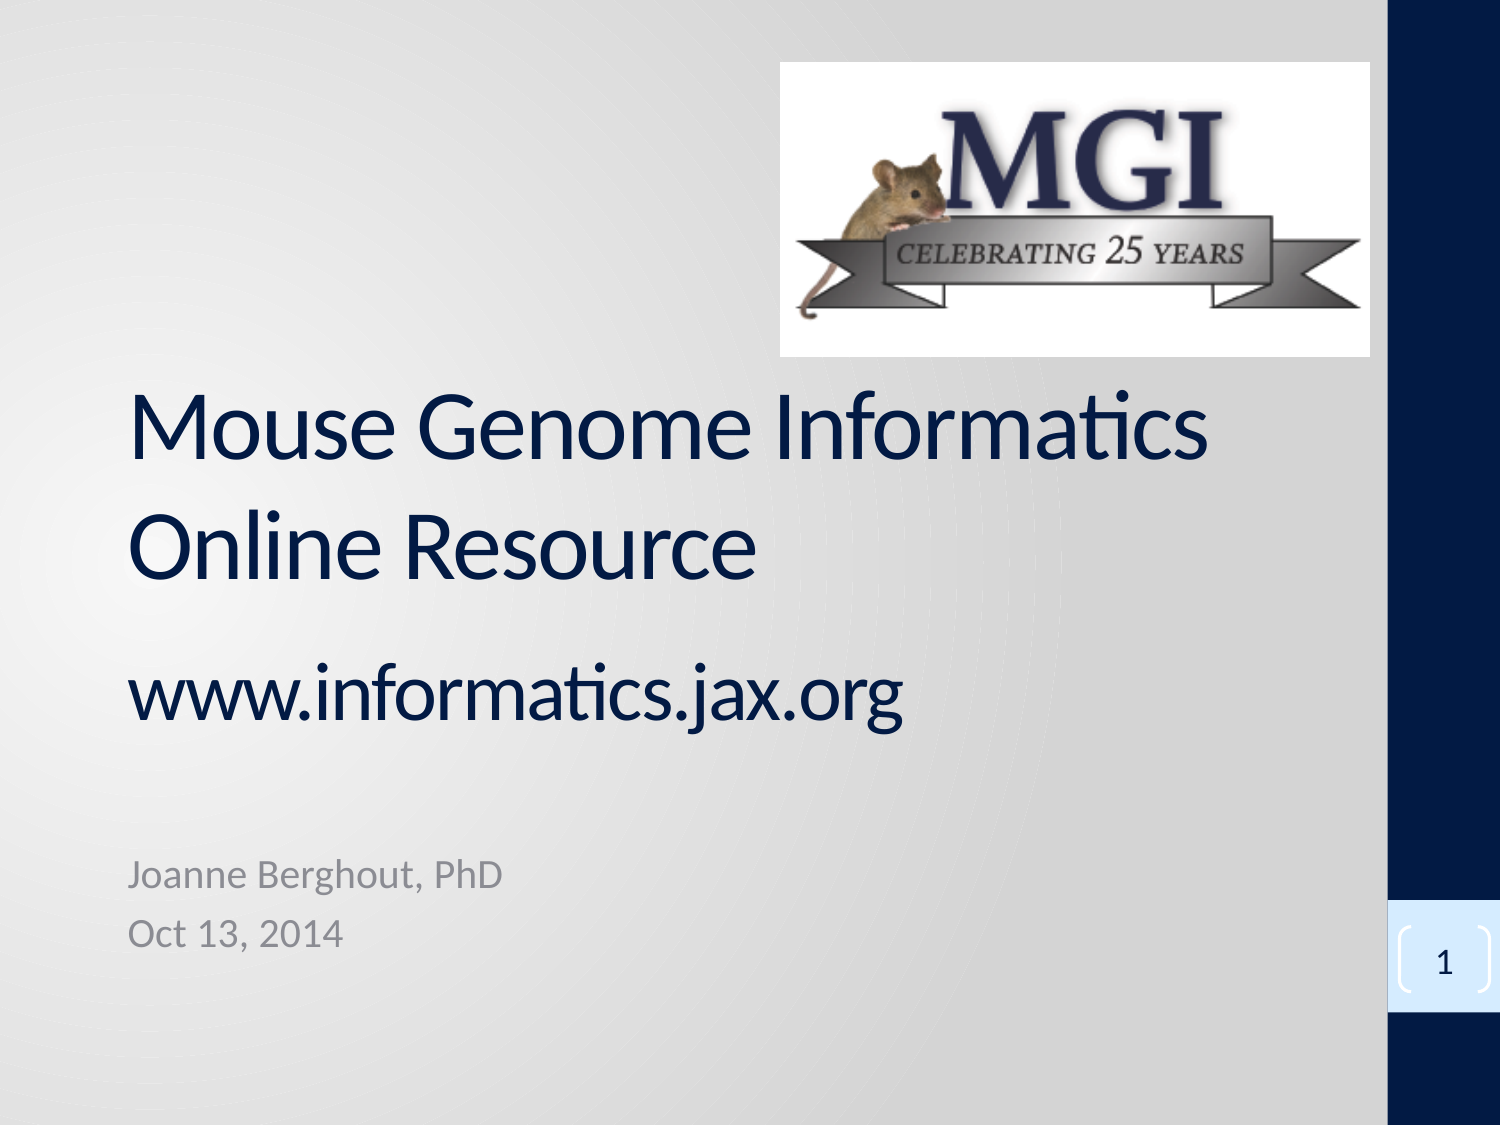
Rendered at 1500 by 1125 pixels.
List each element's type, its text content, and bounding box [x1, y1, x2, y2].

title Mouse Genome Informatics Online Resource www.informatics.jax.org [112, 319, 1350, 745]
picture [779, 51, 1371, 357]
subtitle Joanne Berghout, PhD Oct 13, 2014 [112, 781, 1324, 979]
slide_number 1 [1397, 925, 1492, 994]
